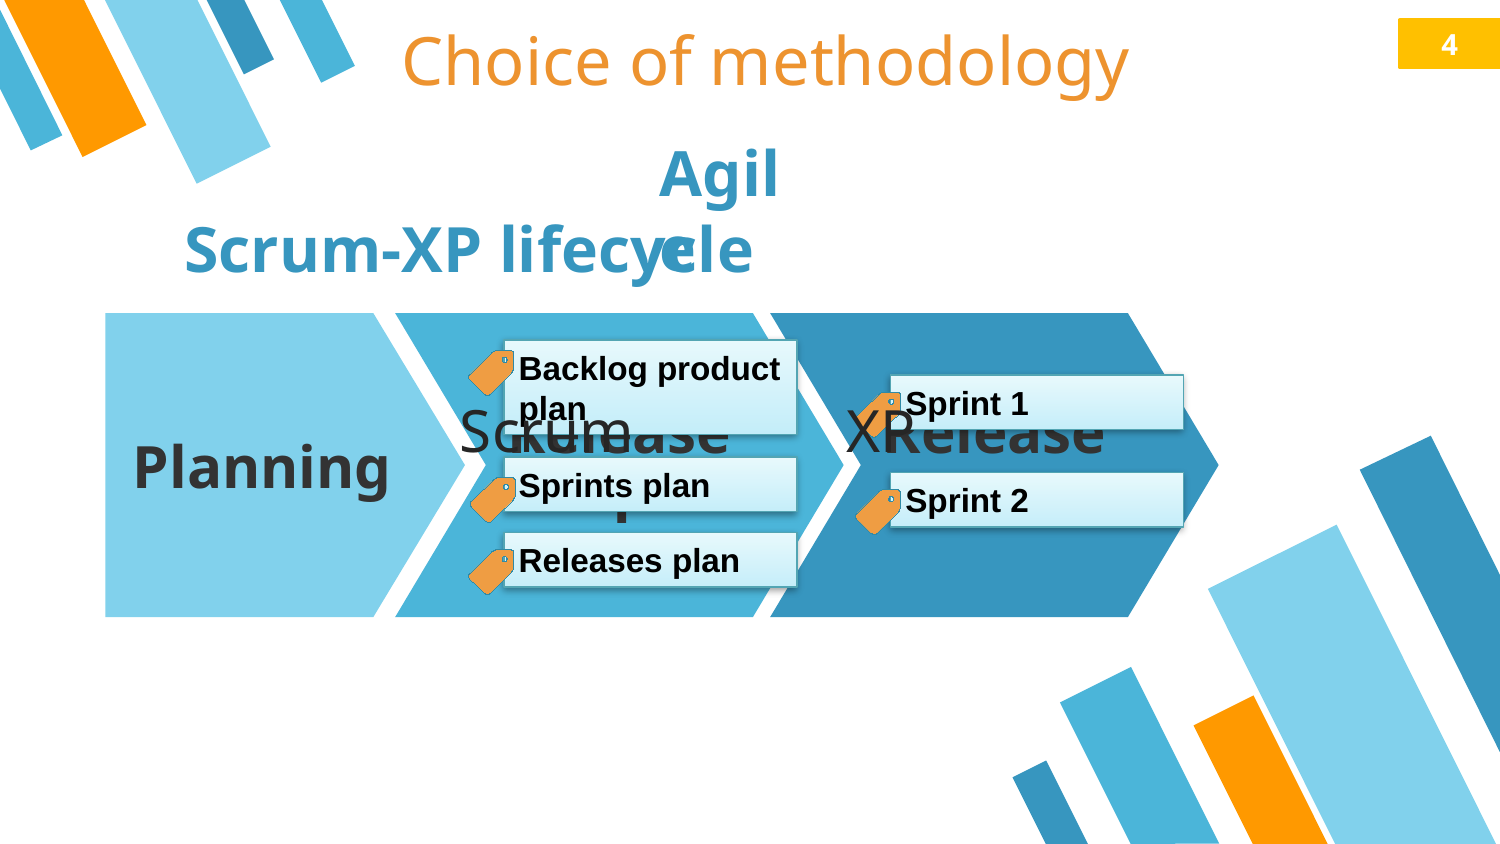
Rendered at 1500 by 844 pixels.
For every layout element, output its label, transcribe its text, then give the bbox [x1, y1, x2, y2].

text_box Release 2 [770, 472, 1177, 618]
text_box [855, 489, 901, 535]
text_box Sprints plan [503, 456, 798, 512]
text_box Choice of methodology [386, 11, 1289, 107]
text_box 4 [1398, 18, 1500, 69]
text_box [470, 477, 516, 523]
title Scrum-XP lifecycle [169, 188, 1115, 301]
text_box XP [831, 386, 1102, 472]
text_box Scrum [445, 386, 715, 472]
text_box Release 1 [395, 313, 768, 397]
text_box Agile [644, 187, 832, 300]
text_box Sprint 2 [890, 472, 1184, 528]
text_box Backlog product plan [503, 339, 798, 435]
text_box Release 1 [395, 395, 840, 618]
text_box [468, 549, 514, 595]
text_box Release 2 [770, 313, 1164, 416]
text_box Planning [105, 313, 461, 618]
text_box Releases plan [503, 532, 798, 588]
text_box [468, 350, 514, 386]
text_box Sprint 1 [890, 374, 1184, 430]
text_box Release 2 [1102, 413, 1219, 517]
